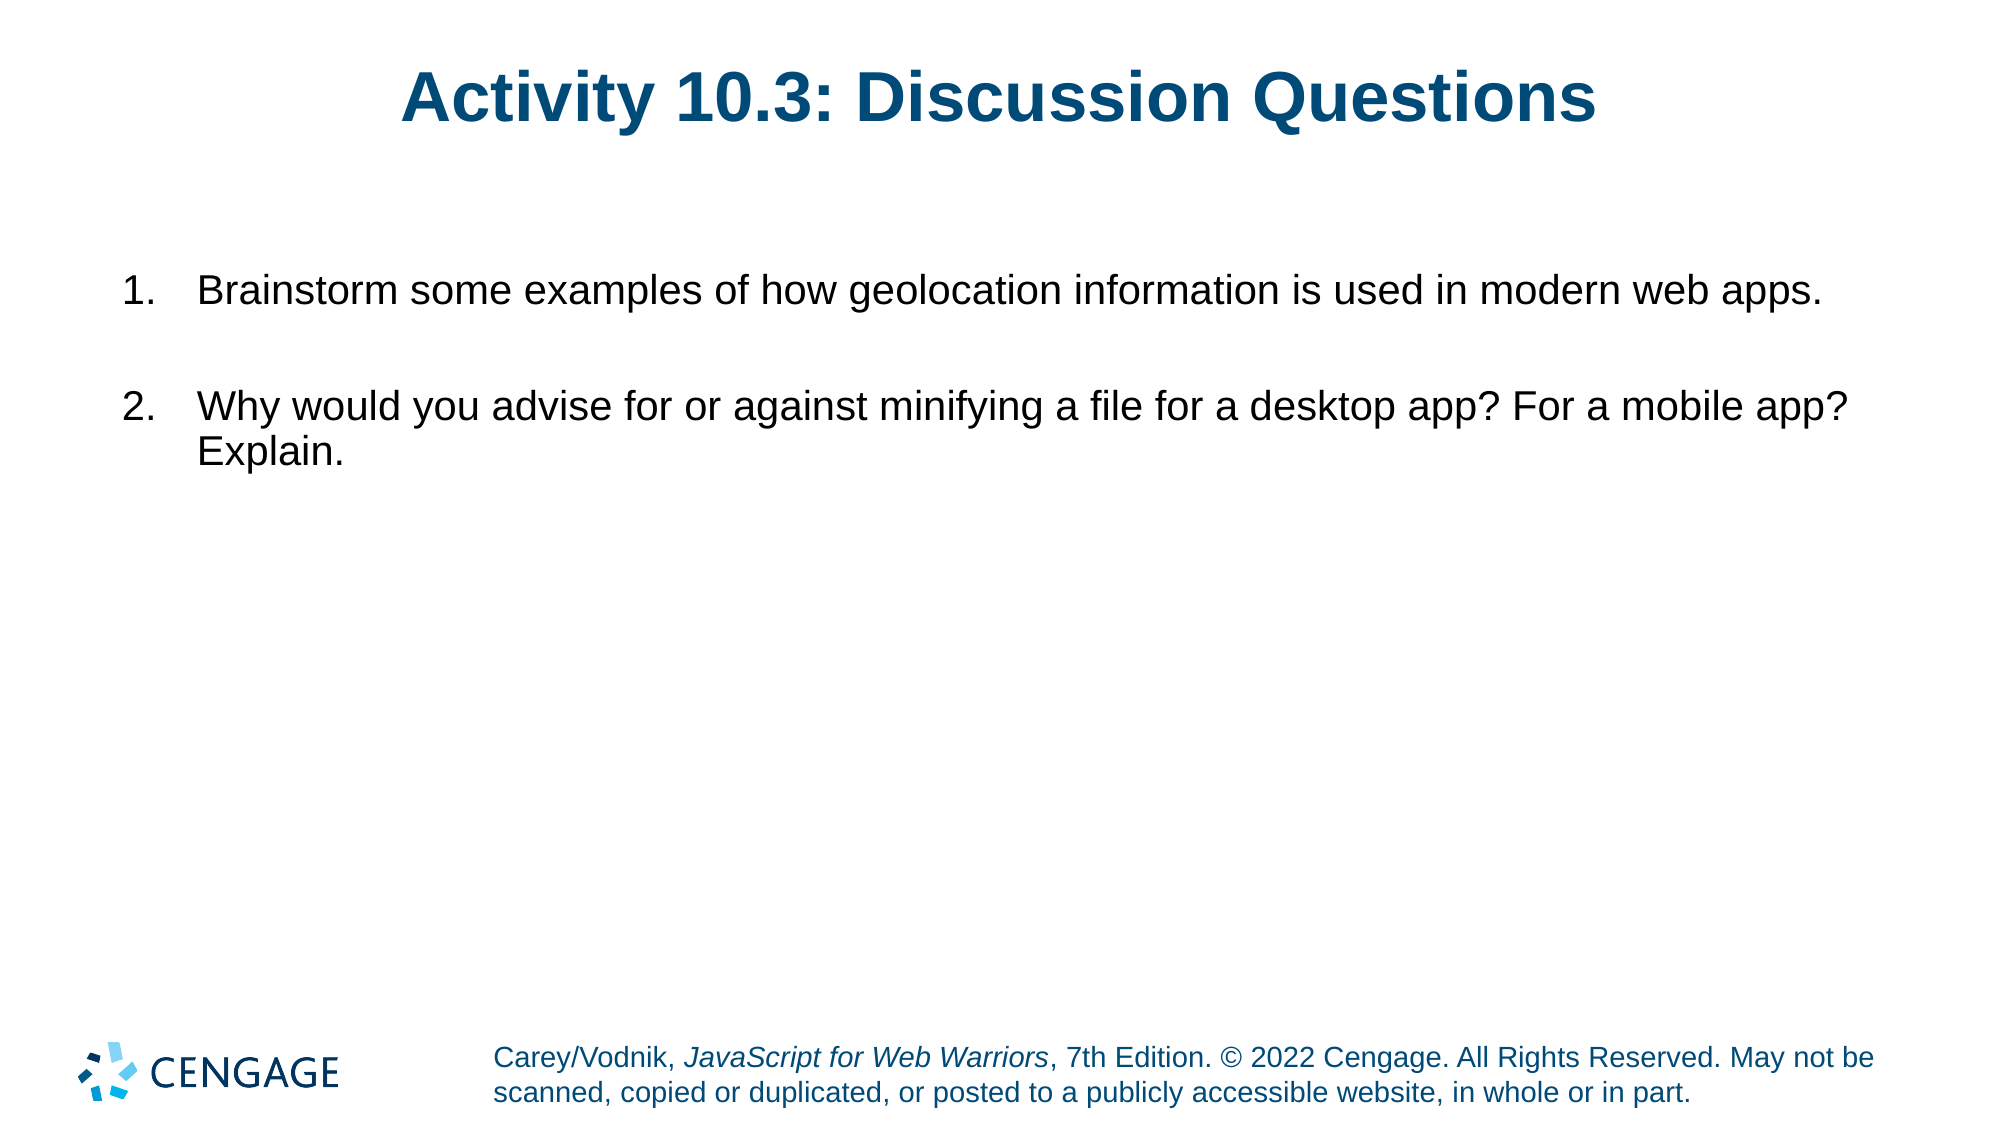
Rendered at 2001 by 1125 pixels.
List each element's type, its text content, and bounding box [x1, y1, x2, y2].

picture [78, 1042, 338, 1101]
title Activity 10.3: Discussion Questions [137, 59, 1863, 171]
list Brainstorm some examples of how geolocation information is used in modern web apps. Why would you advise for or against minifying a file for a desktop app? For a mobile app? Explain. [121, 268, 1880, 990]
